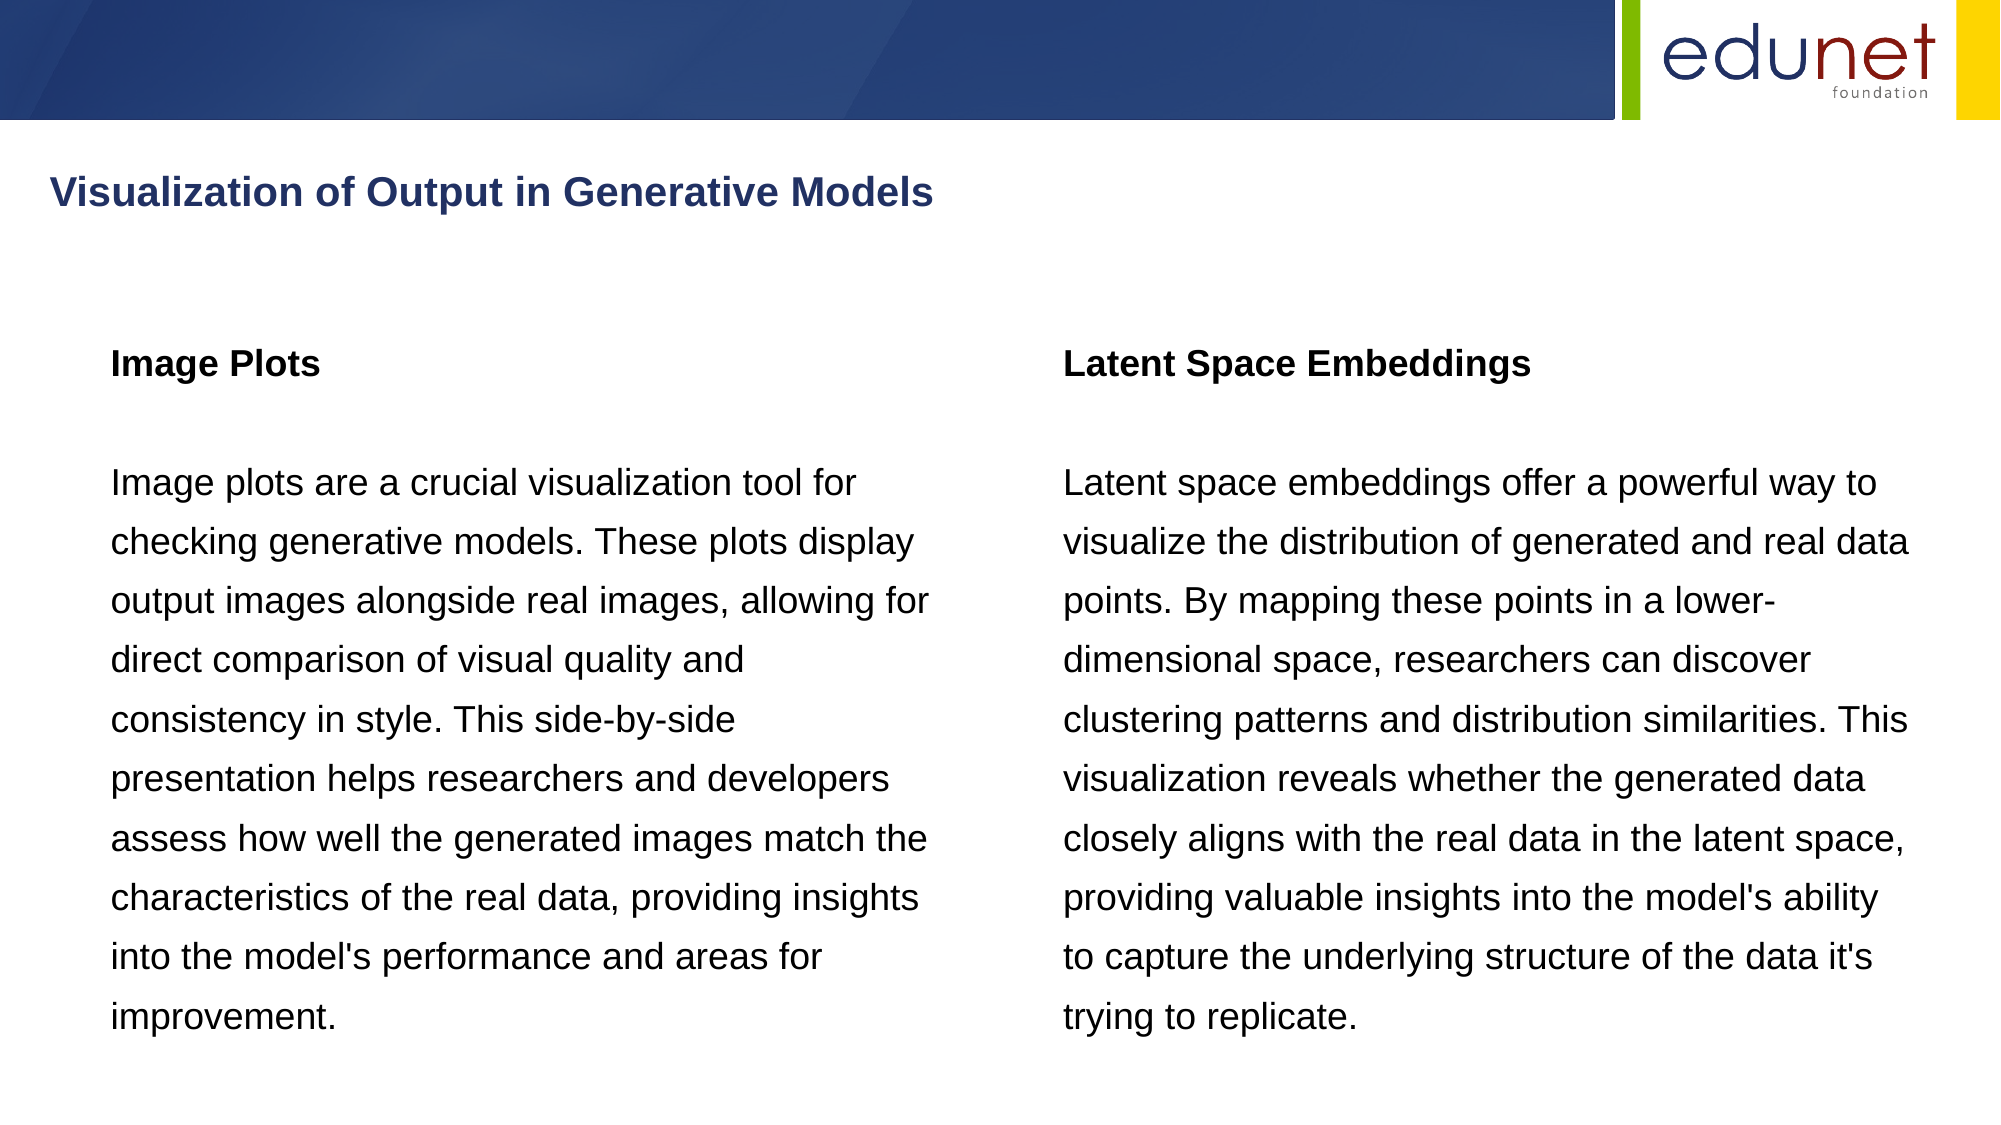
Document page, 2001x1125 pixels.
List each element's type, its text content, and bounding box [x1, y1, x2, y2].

picture [1652, 12, 1948, 108]
text_box Image Plots Image plots are a crucial visualization tool for checking generative models. These plots display output images alongside real images, allowing for direct comparison of visual quality and consistency in style. This side-by-side presentation helps researchers and developers assess how well the generated images match the characteristics of the real data, providing insights into the model's performance and areas for improvement. [110, 324, 937, 1095]
text_box Visualization of Output in Generative Models [34, 157, 1004, 223]
text_box Latent Space Embeddings Latent space embeddings offer a powerful way to visualize the distribution of generated and real data points. By mapping these points in a lower-dimensional space, researchers can discover clustering patterns and distribution similarities. This visualization reveals whether the generated data closely aligns with the real data in the latent space, providing valuable insights into the model's ability to capture the underlying structure of the data it's trying to replicate. [1063, 324, 1918, 1095]
